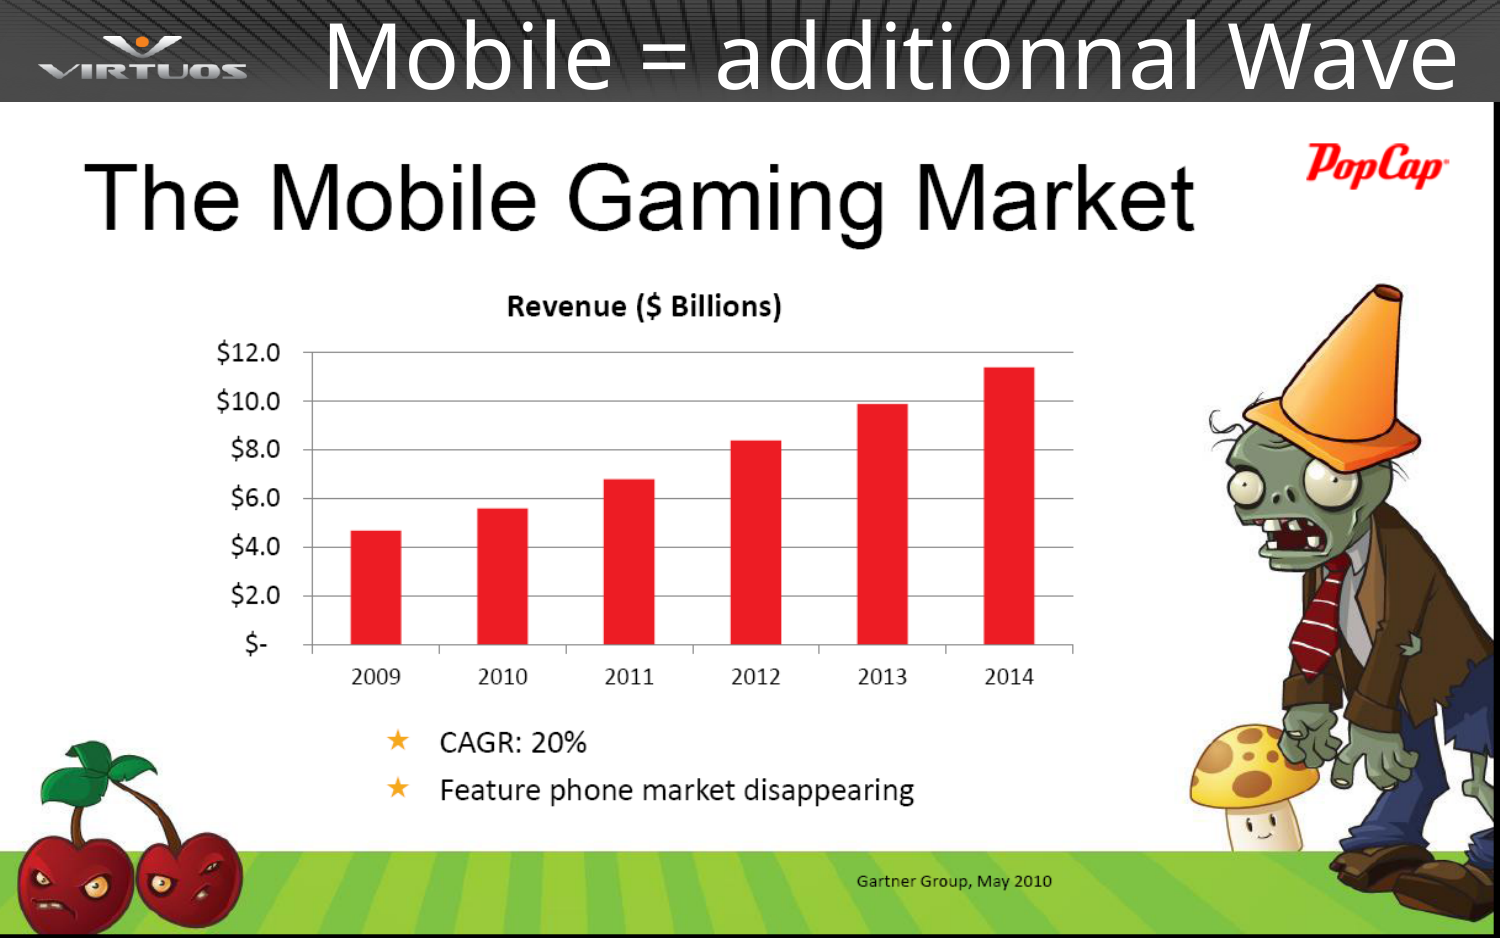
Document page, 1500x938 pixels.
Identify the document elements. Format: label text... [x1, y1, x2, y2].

picture [0, 0, 1500, 938]
title Mobile = additionnal Wave [126, 0, 1477, 100]
